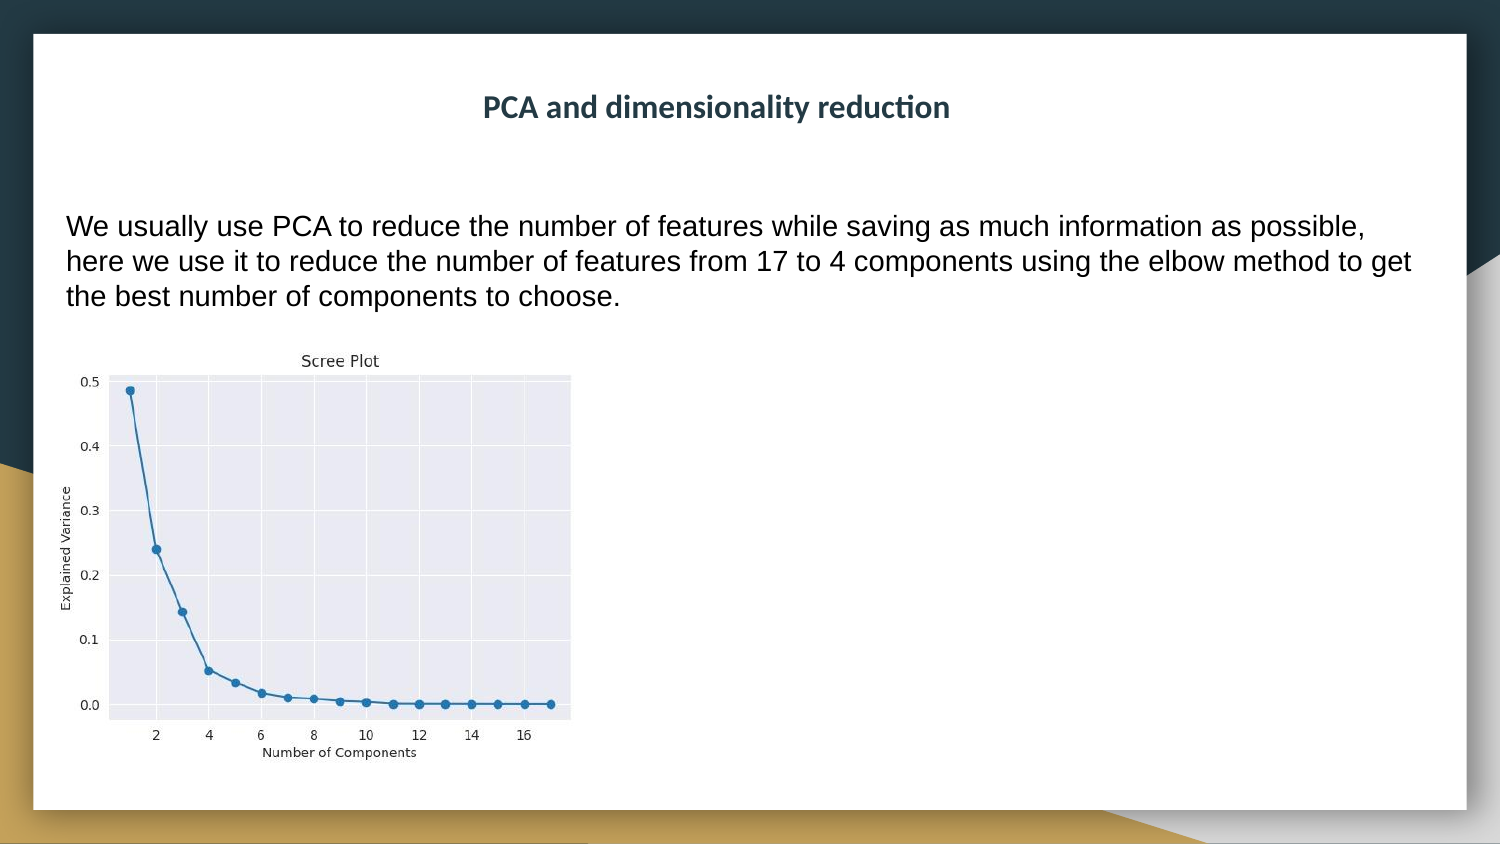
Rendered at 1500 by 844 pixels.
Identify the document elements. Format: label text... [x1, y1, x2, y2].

picture [50, 344, 580, 770]
text_box PCA and dimensionality reduction [216, 70, 1219, 140]
text_box We usually use PCA to reduce the number of features while saving as much information as possible, here we use it to reduce the number of features from 17 to 4 components using the elbow method to get the best number of components to choose. [51, 199, 1441, 320]
